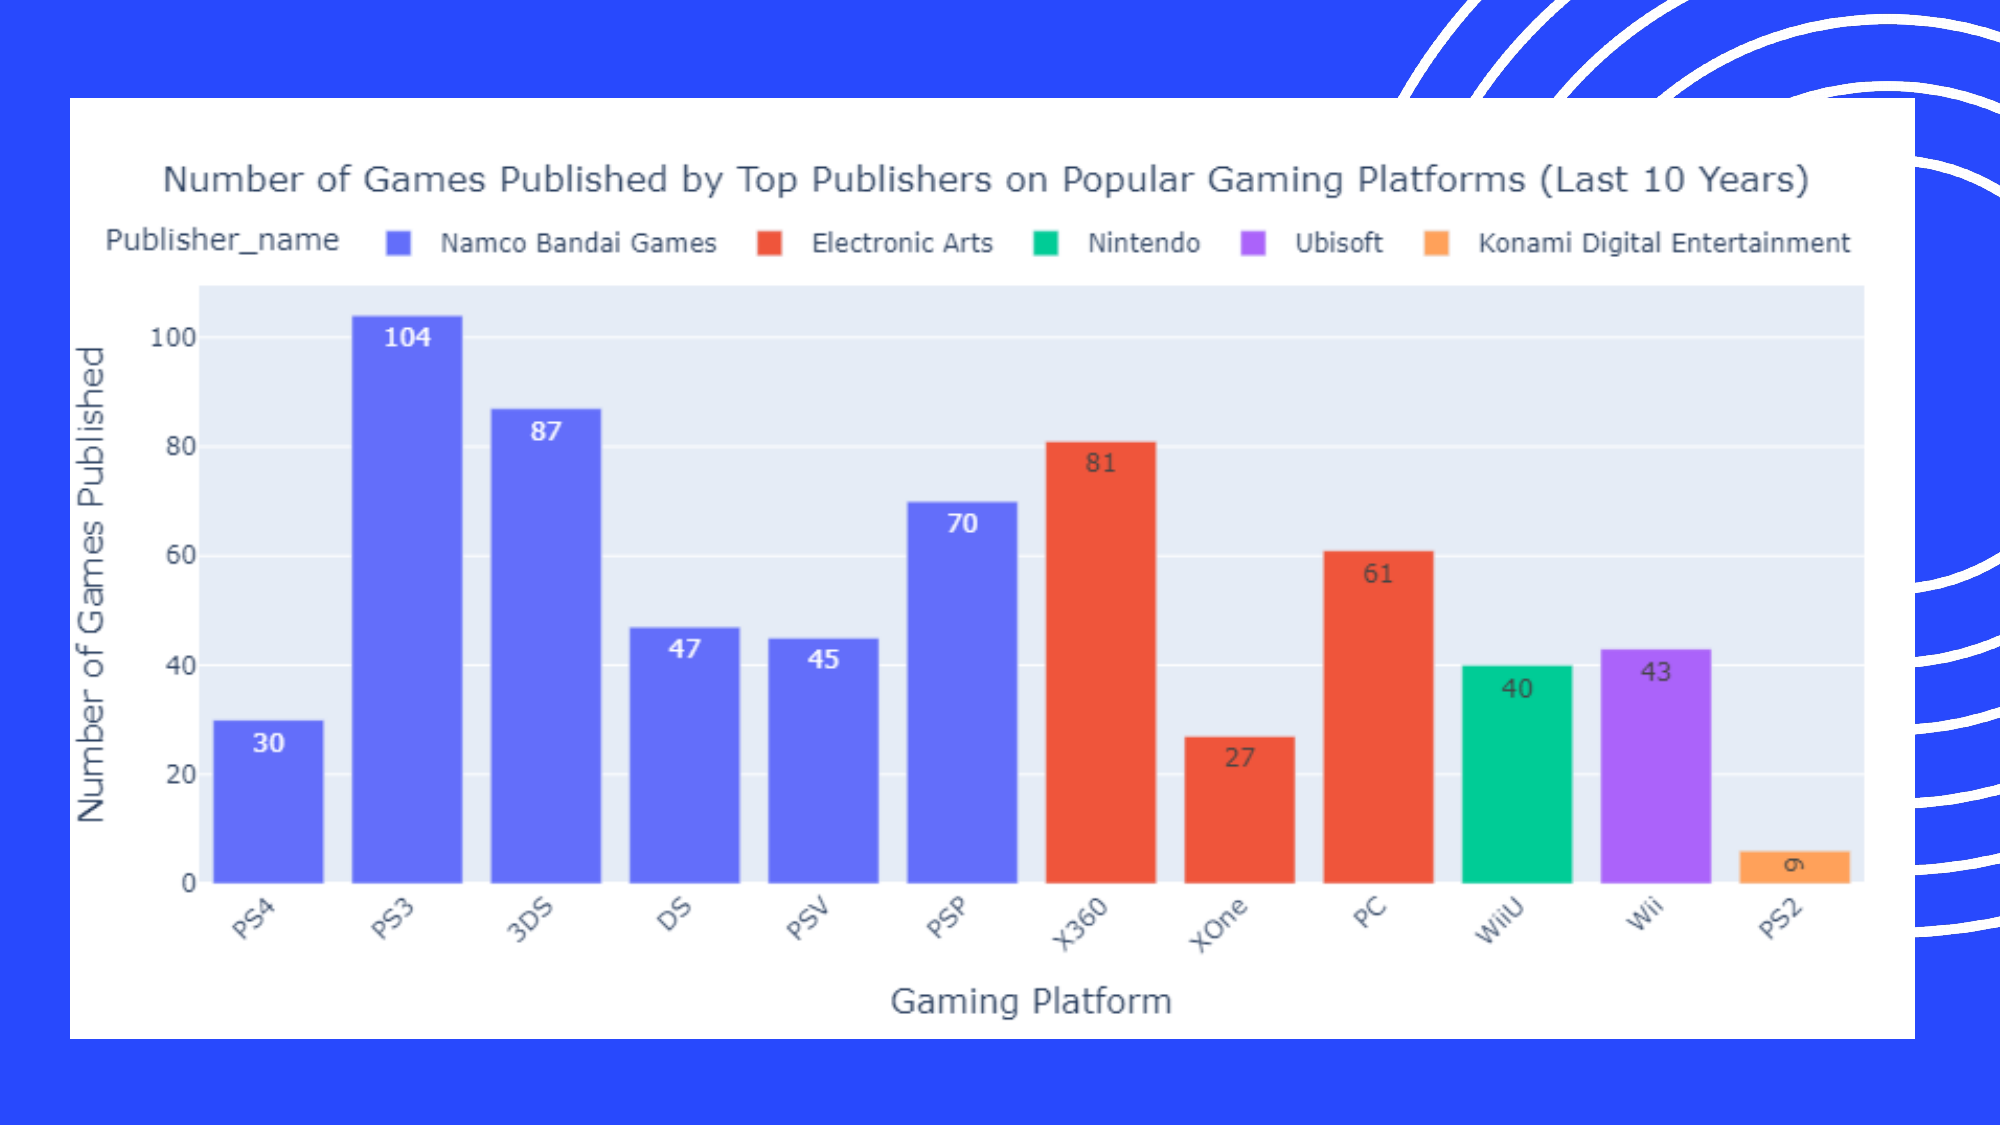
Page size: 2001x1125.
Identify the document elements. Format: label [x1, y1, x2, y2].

picture [70, 0, 2000, 1039]
